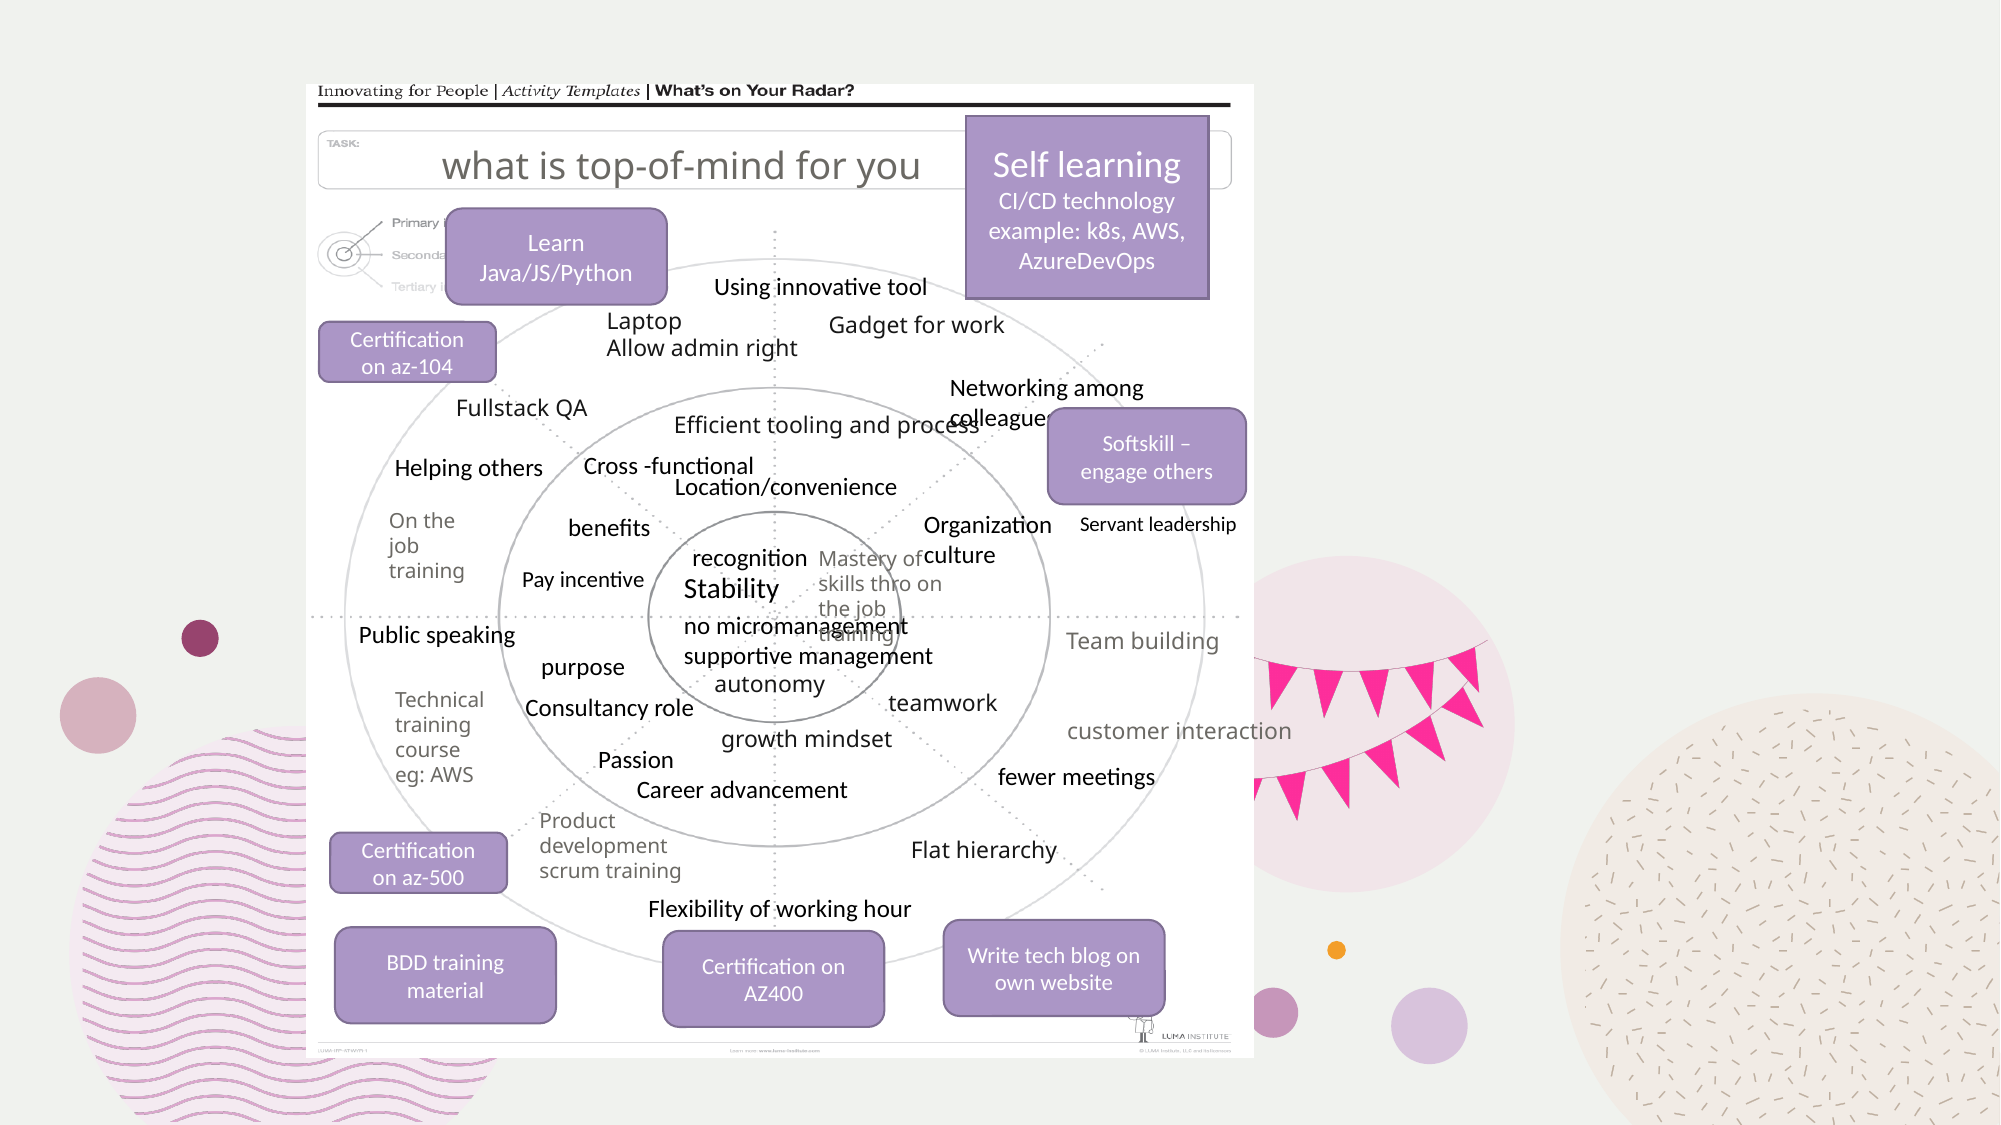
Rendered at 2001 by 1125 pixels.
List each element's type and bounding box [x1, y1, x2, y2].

text_box [0, 0, 2000, 1125]
text_box [522, 899, 1468, 1065]
picture [1585, 709, 2000, 1125]
text_box [59, 619, 305, 1065]
picture [82, 84, 1520, 1122]
